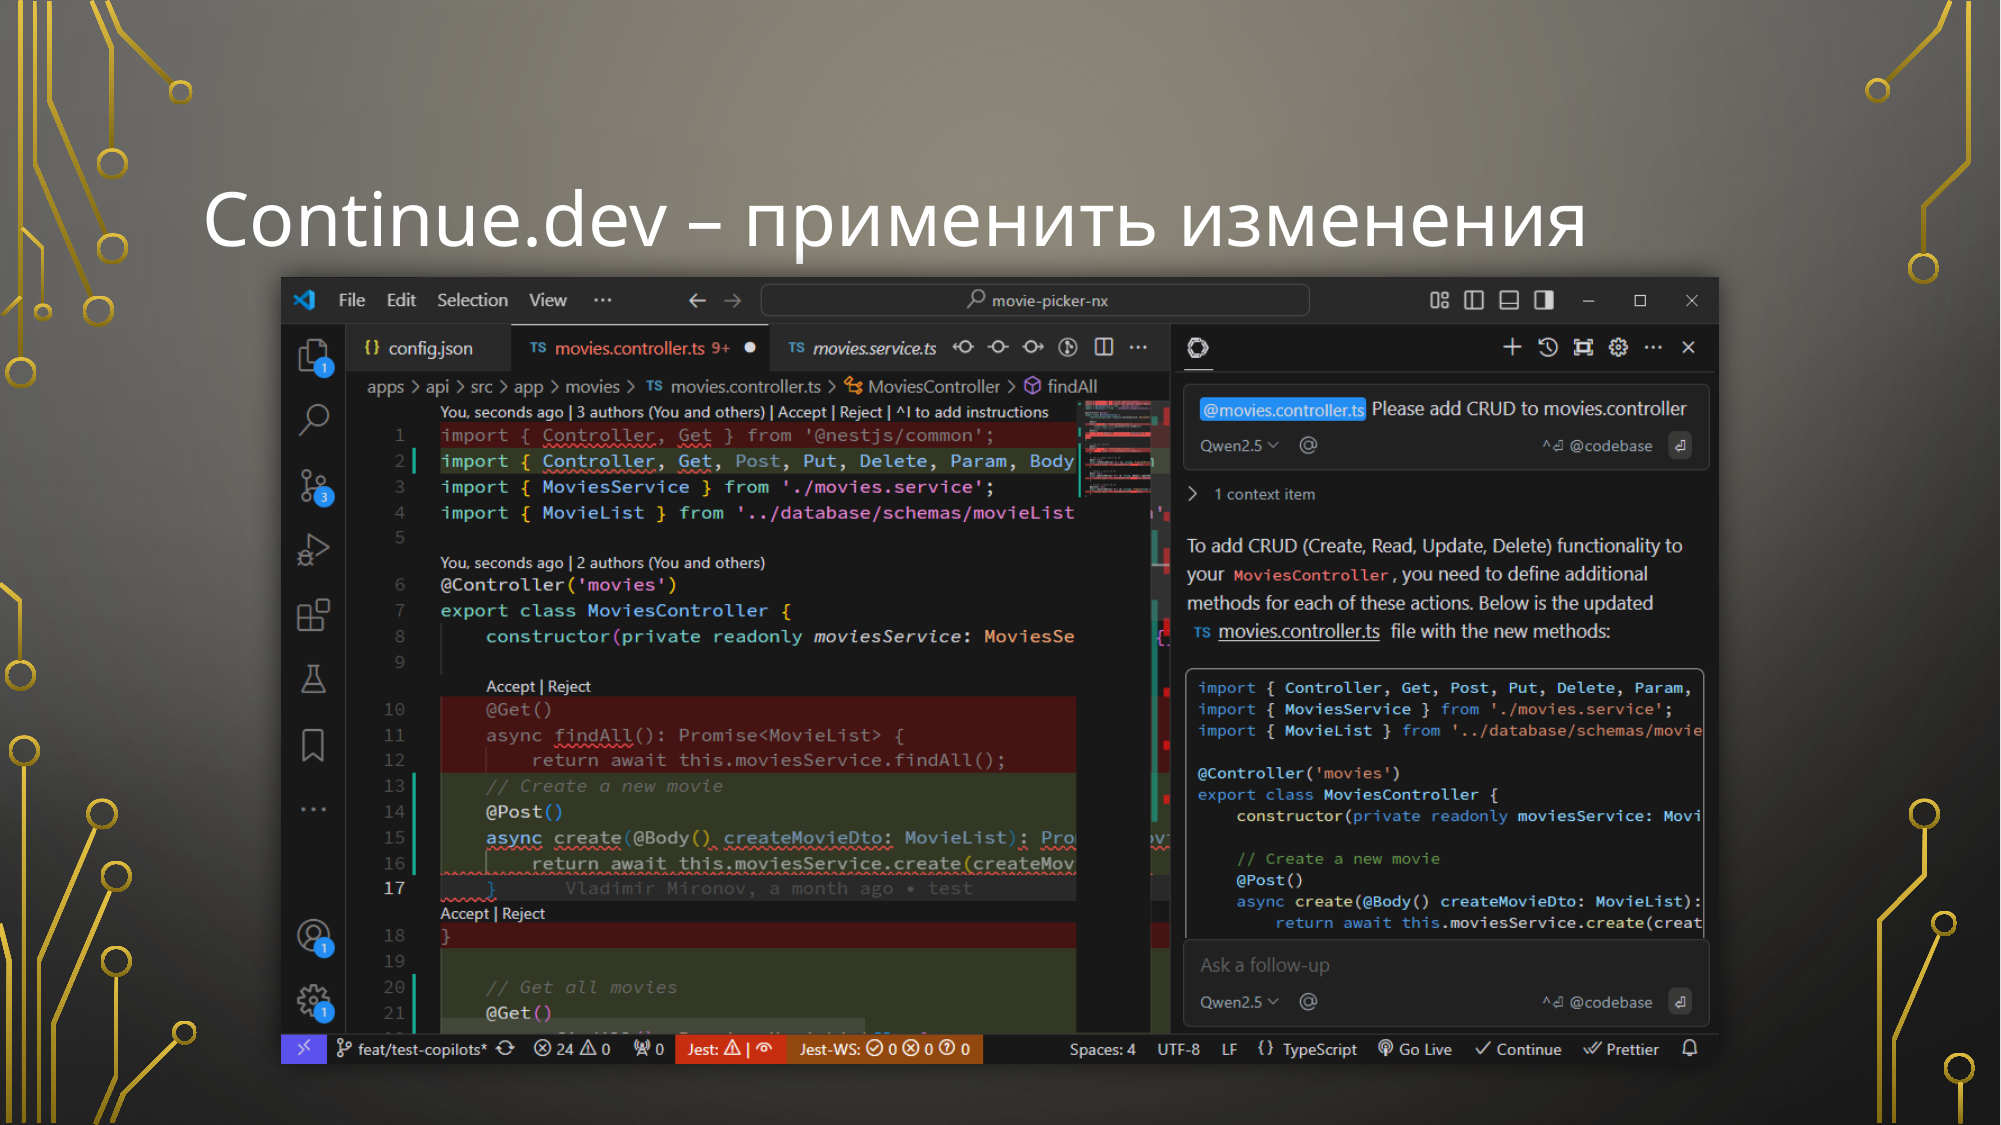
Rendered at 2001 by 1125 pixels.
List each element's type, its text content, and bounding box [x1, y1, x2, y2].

picture [281, 277, 1719, 1064]
title Continue.dev – применить изменения [187, 101, 1813, 344]
